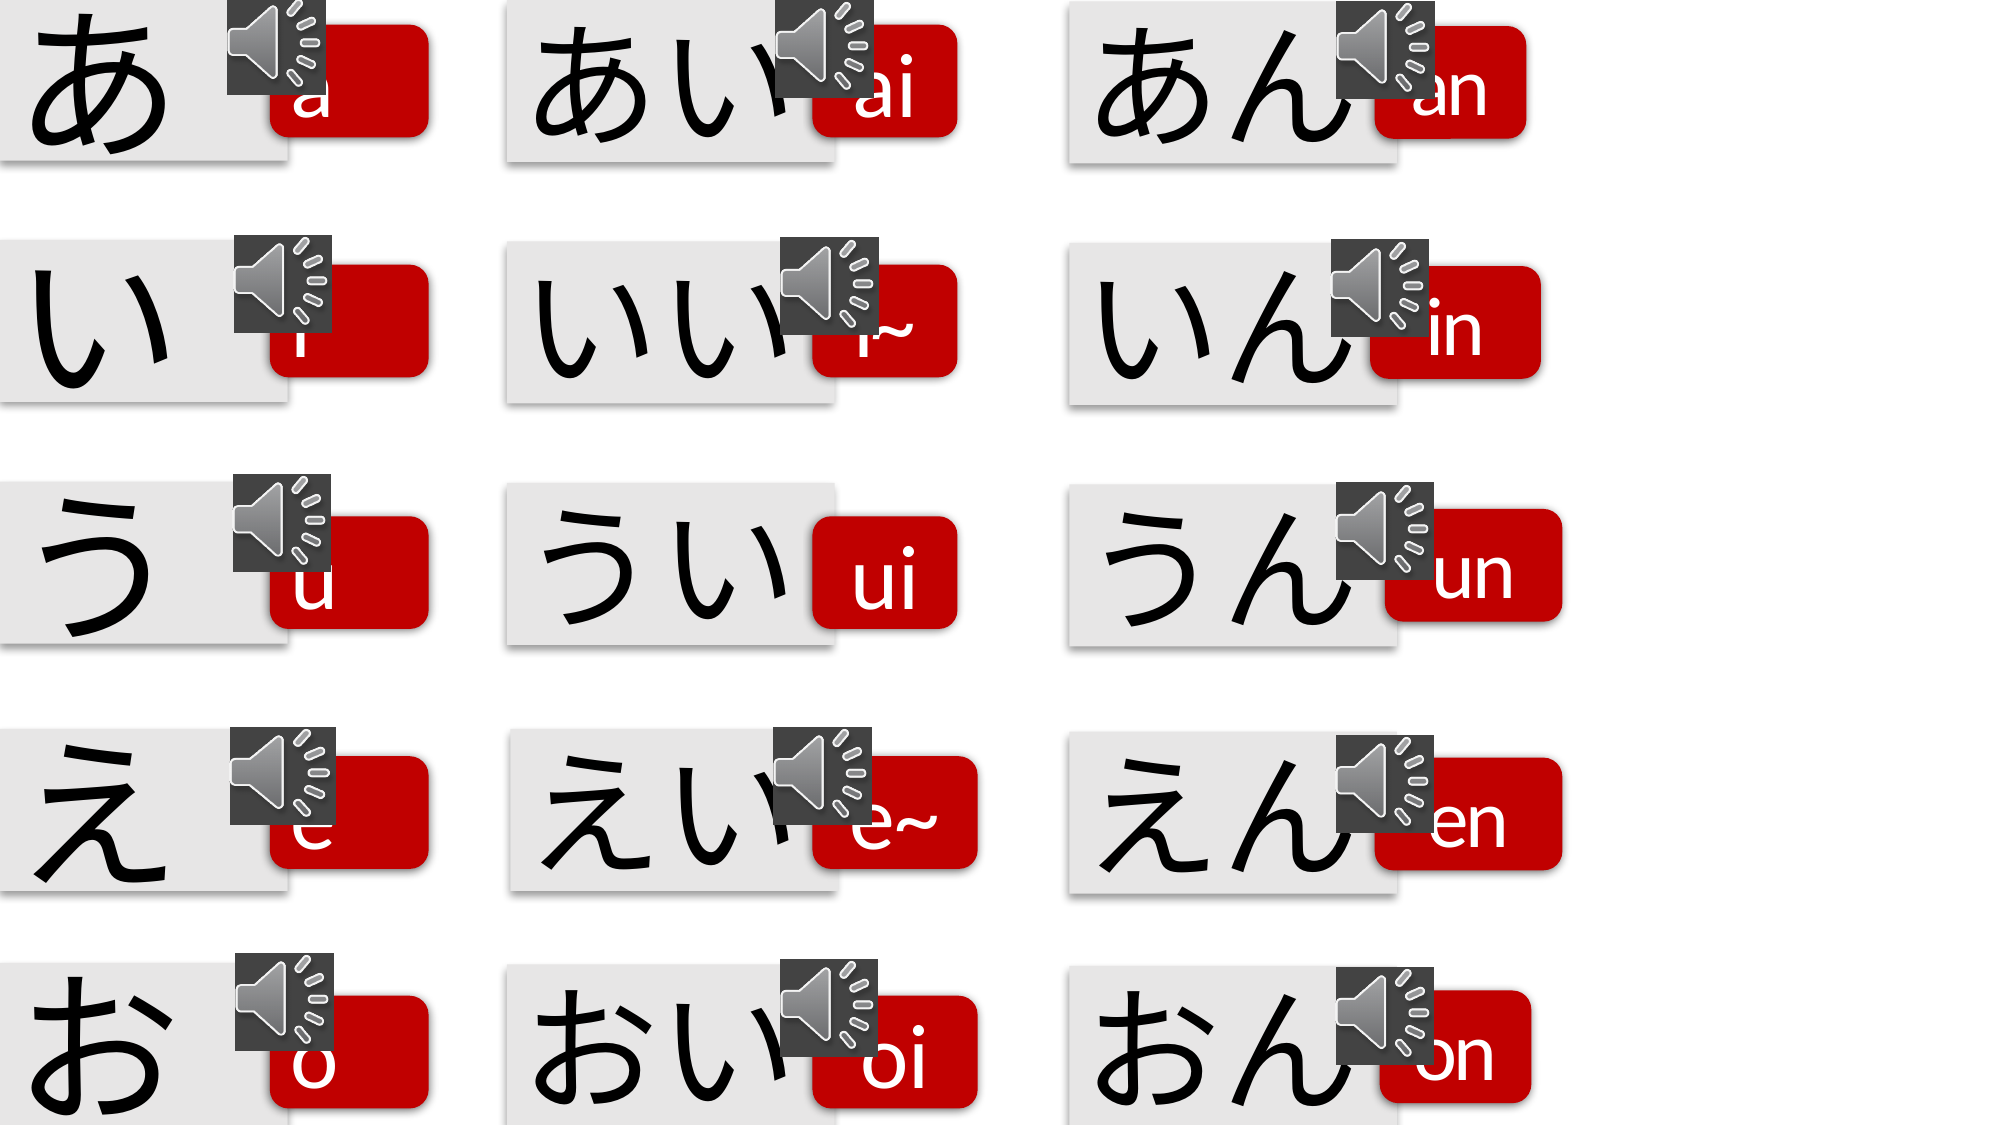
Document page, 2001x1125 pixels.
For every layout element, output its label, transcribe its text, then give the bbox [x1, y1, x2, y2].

text_box en [1374, 757, 1563, 871]
text_box いい [506, 240, 836, 404]
text_box あい [506, 0, 836, 163]
text_box e~ [812, 756, 978, 869]
text_box a [269, 24, 429, 138]
text_box i~ [812, 264, 958, 378]
text_box うん [1068, 483, 1398, 647]
text_box ai [812, 24, 958, 138]
picture [779, 957, 880, 1058]
picture [1334, 481, 1435, 582]
text_box おん [1068, 965, 1398, 1125]
picture [228, 725, 337, 826]
text_box いん [1068, 242, 1398, 406]
text_box u [269, 516, 429, 629]
text_box i [269, 264, 429, 378]
picture [231, 472, 332, 573]
text_box う [0, 481, 289, 645]
text_box on [1379, 990, 1532, 1104]
text_box あ [0, 0, 289, 162]
text_box あん [1068, 0, 1398, 164]
text_box うい [506, 482, 836, 646]
text_box い [0, 239, 289, 403]
text_box o [269, 995, 429, 1109]
text_box un [1384, 508, 1563, 622]
text_box e [269, 756, 429, 869]
picture [226, 0, 327, 96]
text_box え [0, 728, 289, 892]
picture [1335, 0, 1436, 100]
text_box お [0, 962, 289, 1125]
picture [1334, 734, 1435, 835]
text_box えん [1068, 731, 1398, 895]
picture [232, 233, 333, 334]
text_box えい [509, 728, 839, 892]
picture [774, 0, 875, 99]
text_box ui [812, 516, 958, 629]
text_box an [1374, 26, 1527, 139]
text_box おい [506, 963, 836, 1125]
text_box in [1370, 266, 1541, 379]
text_box oi [812, 995, 978, 1109]
picture [779, 236, 880, 337]
picture [234, 952, 335, 1053]
picture [1335, 965, 1436, 1066]
picture [772, 726, 873, 827]
picture [1329, 238, 1430, 339]
